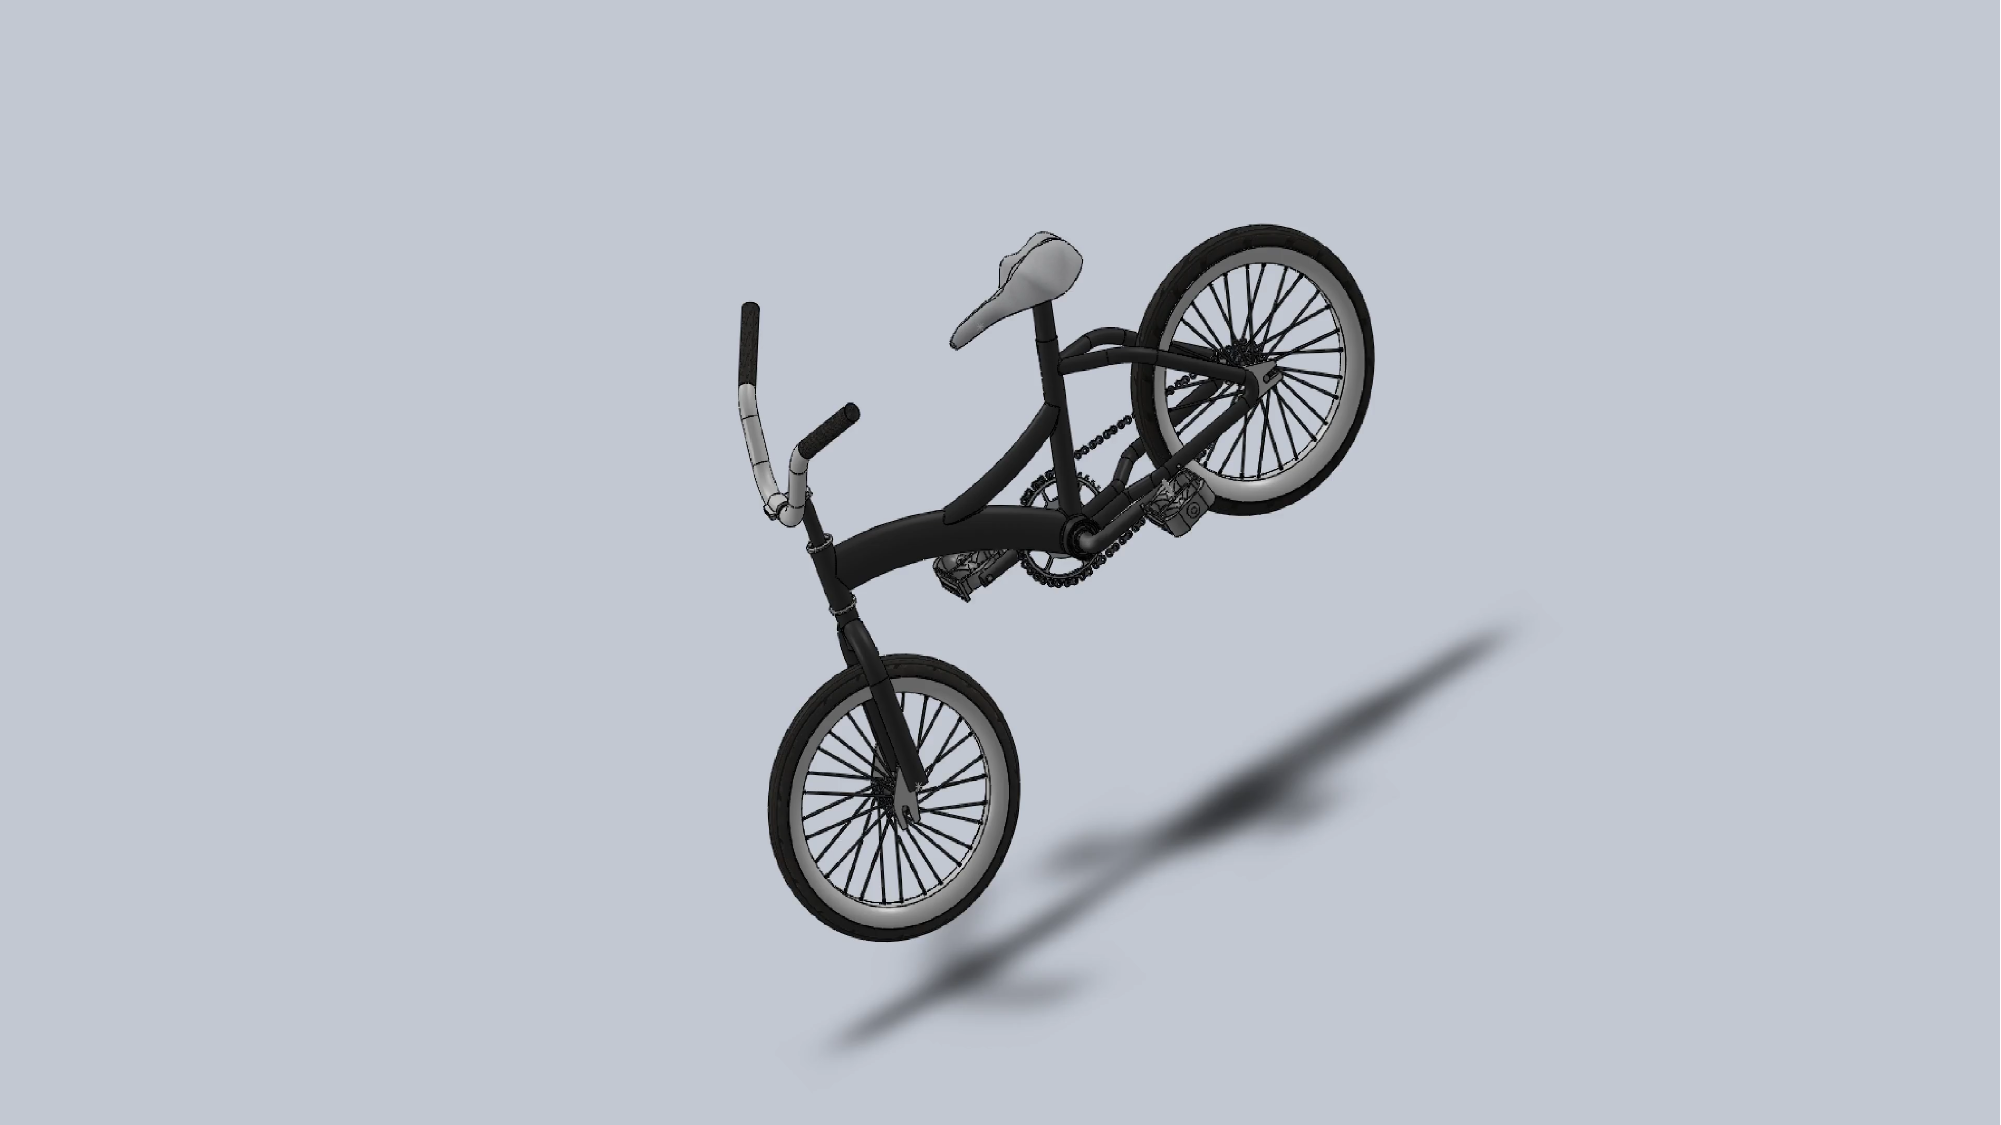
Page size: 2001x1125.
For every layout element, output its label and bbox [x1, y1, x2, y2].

text_box [0, 0, 2000, 1125]
